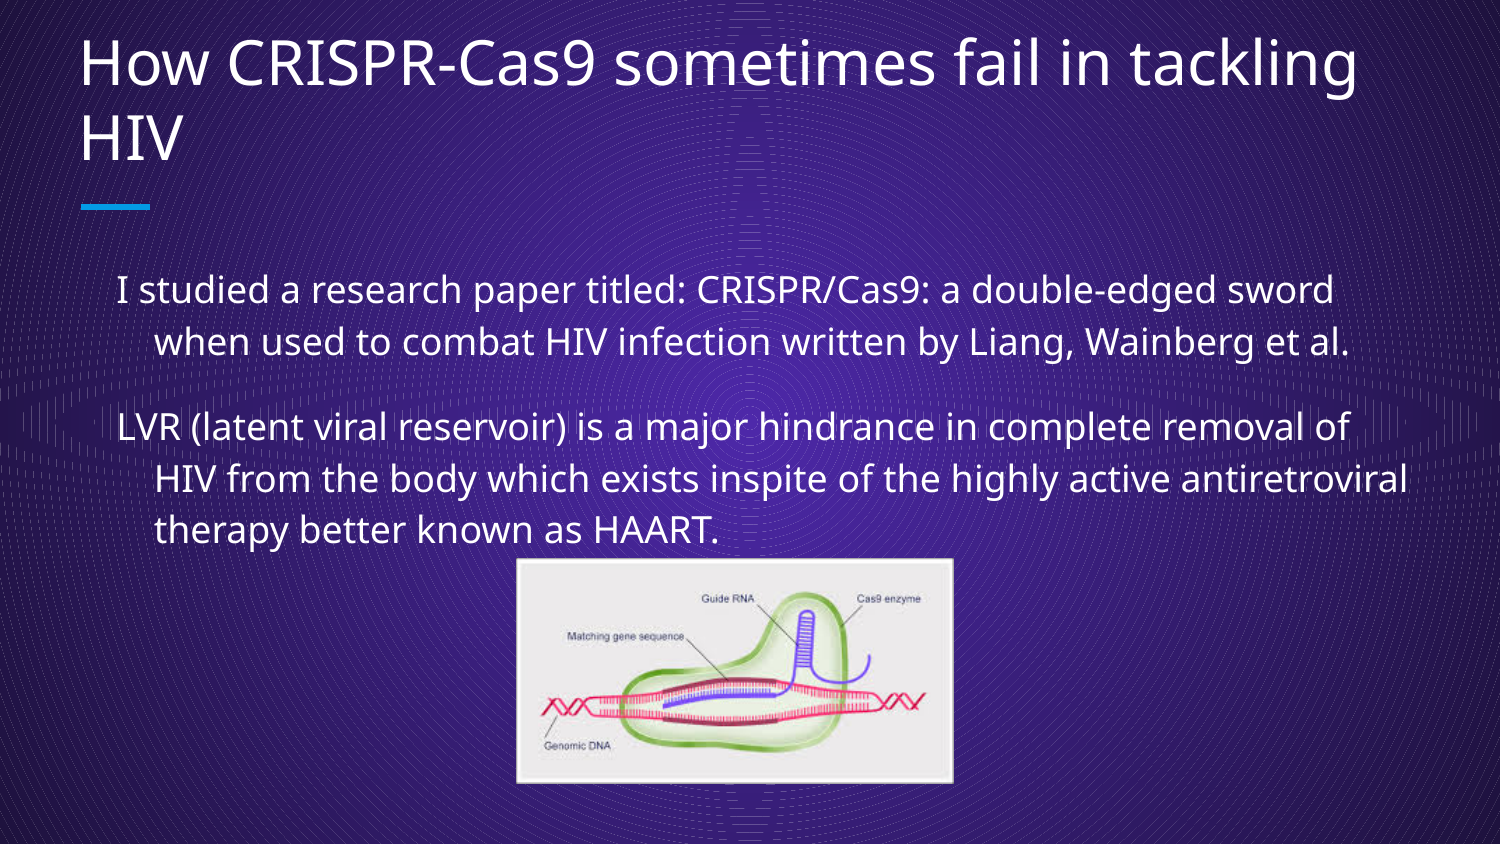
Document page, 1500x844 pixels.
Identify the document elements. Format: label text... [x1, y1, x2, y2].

picture [515, 558, 955, 784]
title How CRISPR-Cas9 sometimes fail in tackling HIV [63, 75, 1437, 188]
list I studied a research paper titled: CRISPR/Cas9: a double-edged sword when used to combat HIV infection written by Liang, Wainberg et al. LVR (latent viral reservoir) is a major hindrance in complete removal of HIV from the body which exists inspite of the highly active antiretroviral therapy better known as HAART. [63, 244, 1437, 750]
